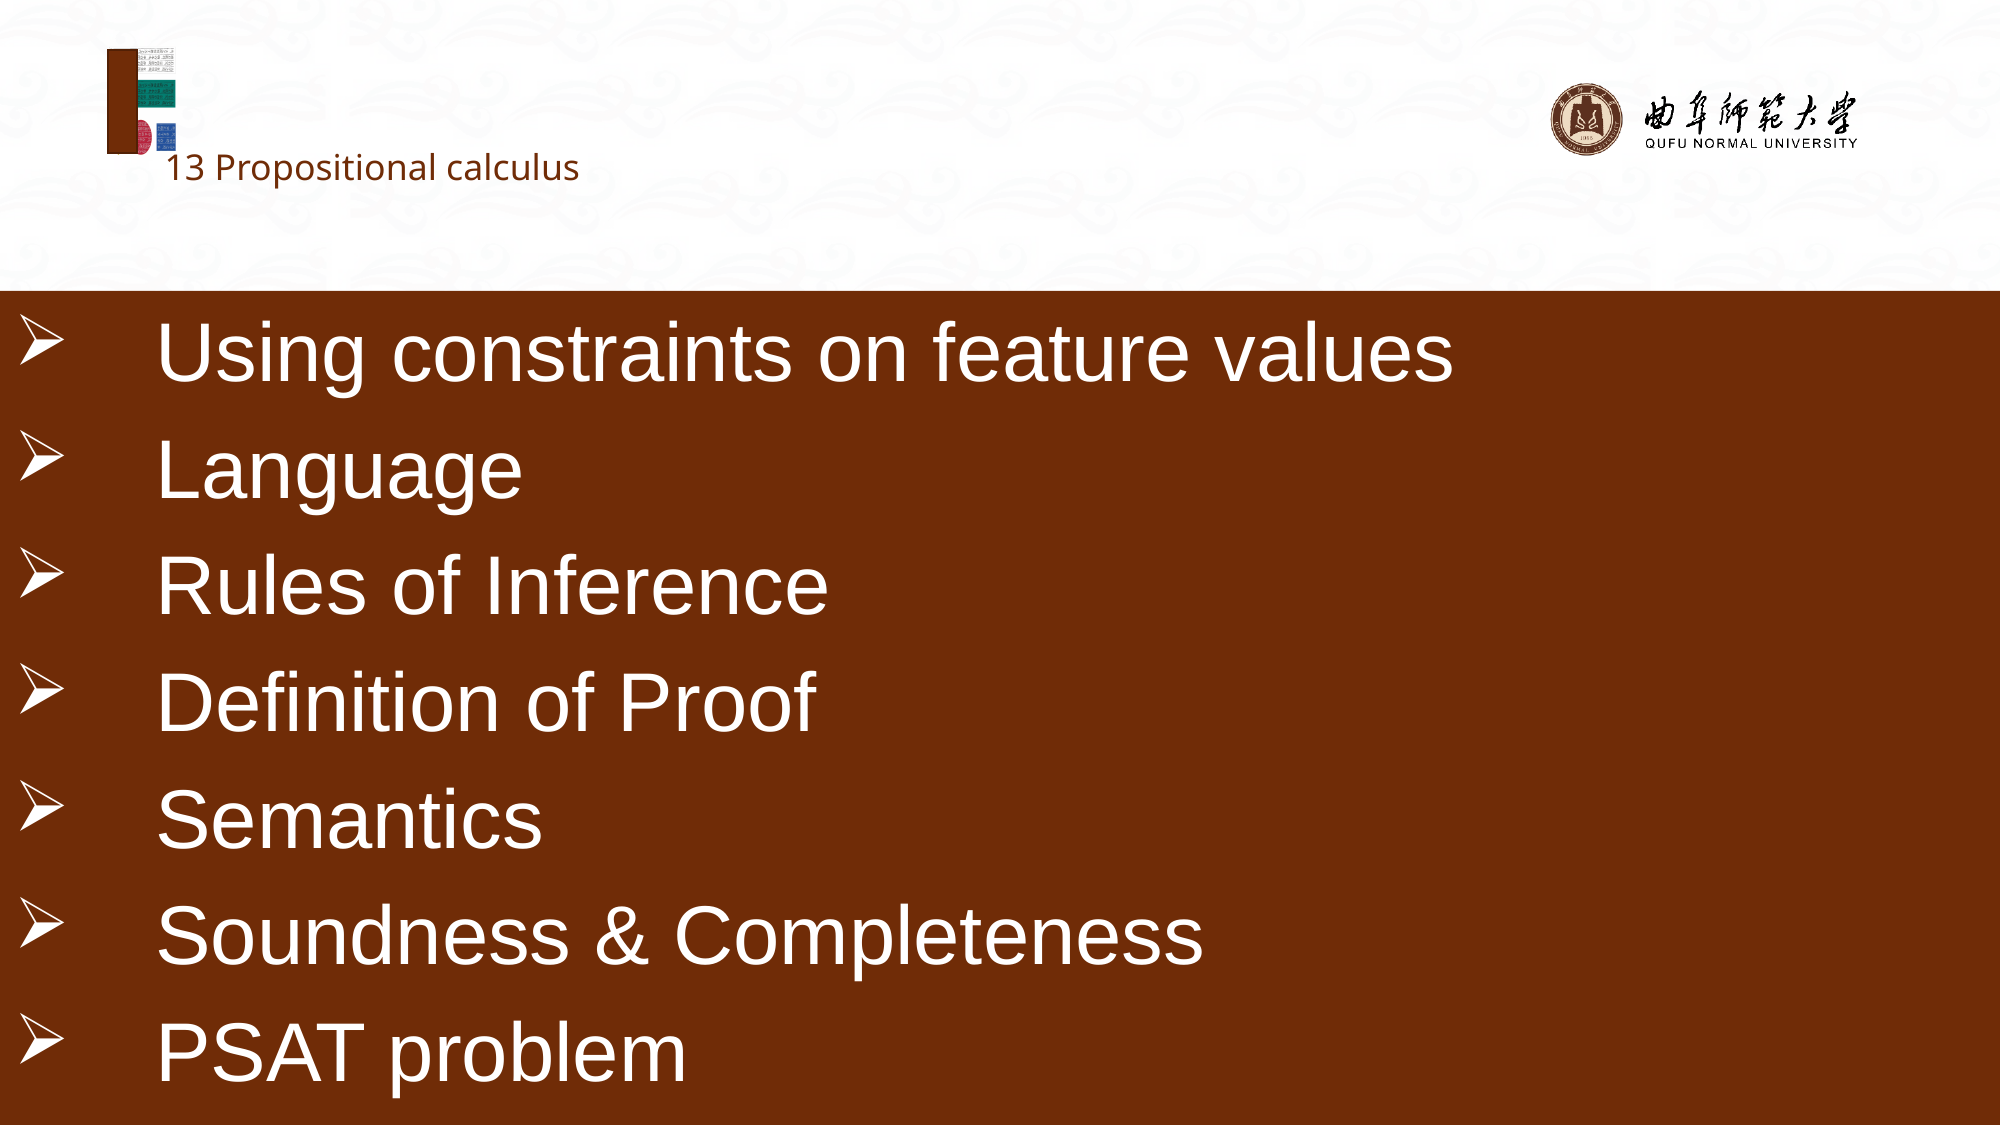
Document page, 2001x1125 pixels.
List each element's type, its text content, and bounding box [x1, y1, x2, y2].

title 13 Propositional calculus [149, 141, 1540, 240]
picture [108, 46, 176, 161]
picture [1543, 75, 1894, 158]
text_box Using constraints on feature values Language Rules of Inference Definition of Proof Semantics Soundness & Completeness PSAT problem [0, 290, 2000, 1125]
